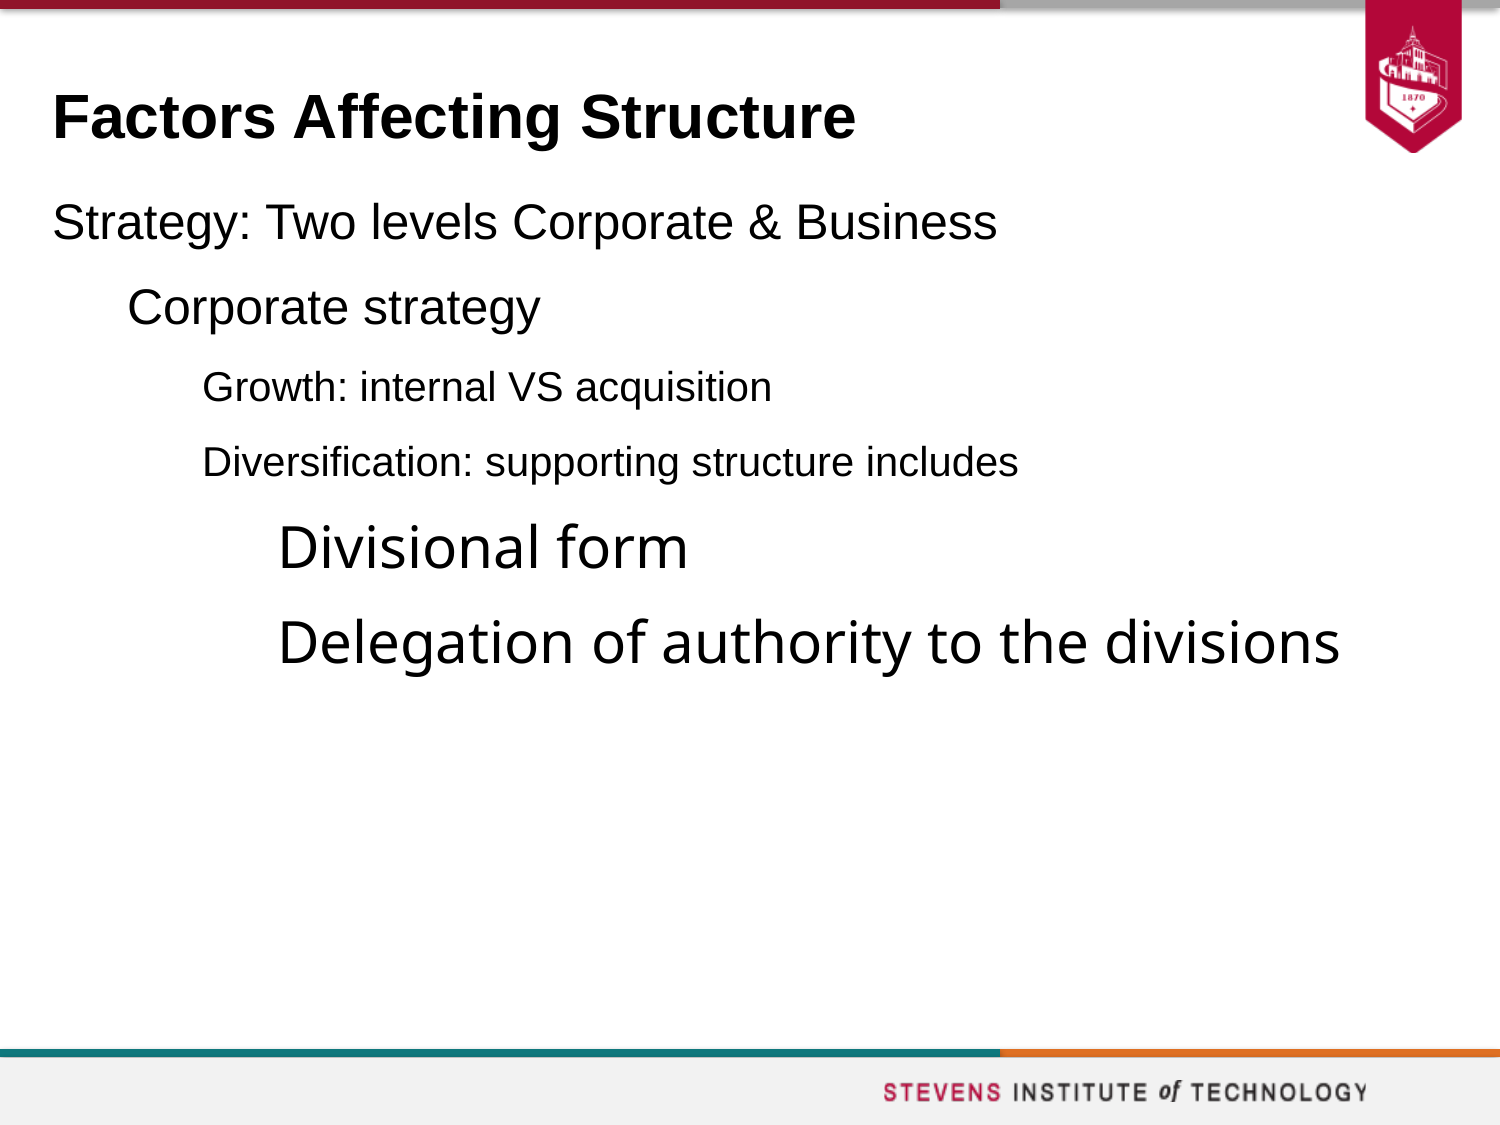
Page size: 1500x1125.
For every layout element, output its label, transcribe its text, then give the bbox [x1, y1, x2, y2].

list Strategy: Two levels Corporate & Business Corporate strategy Growth: internal VS acquisition Diversification: supporting structure includes Divisional form Delegation of authority to the divisions [37, 182, 1463, 1000]
title Factors Affecting Structure [37, 68, 1236, 157]
